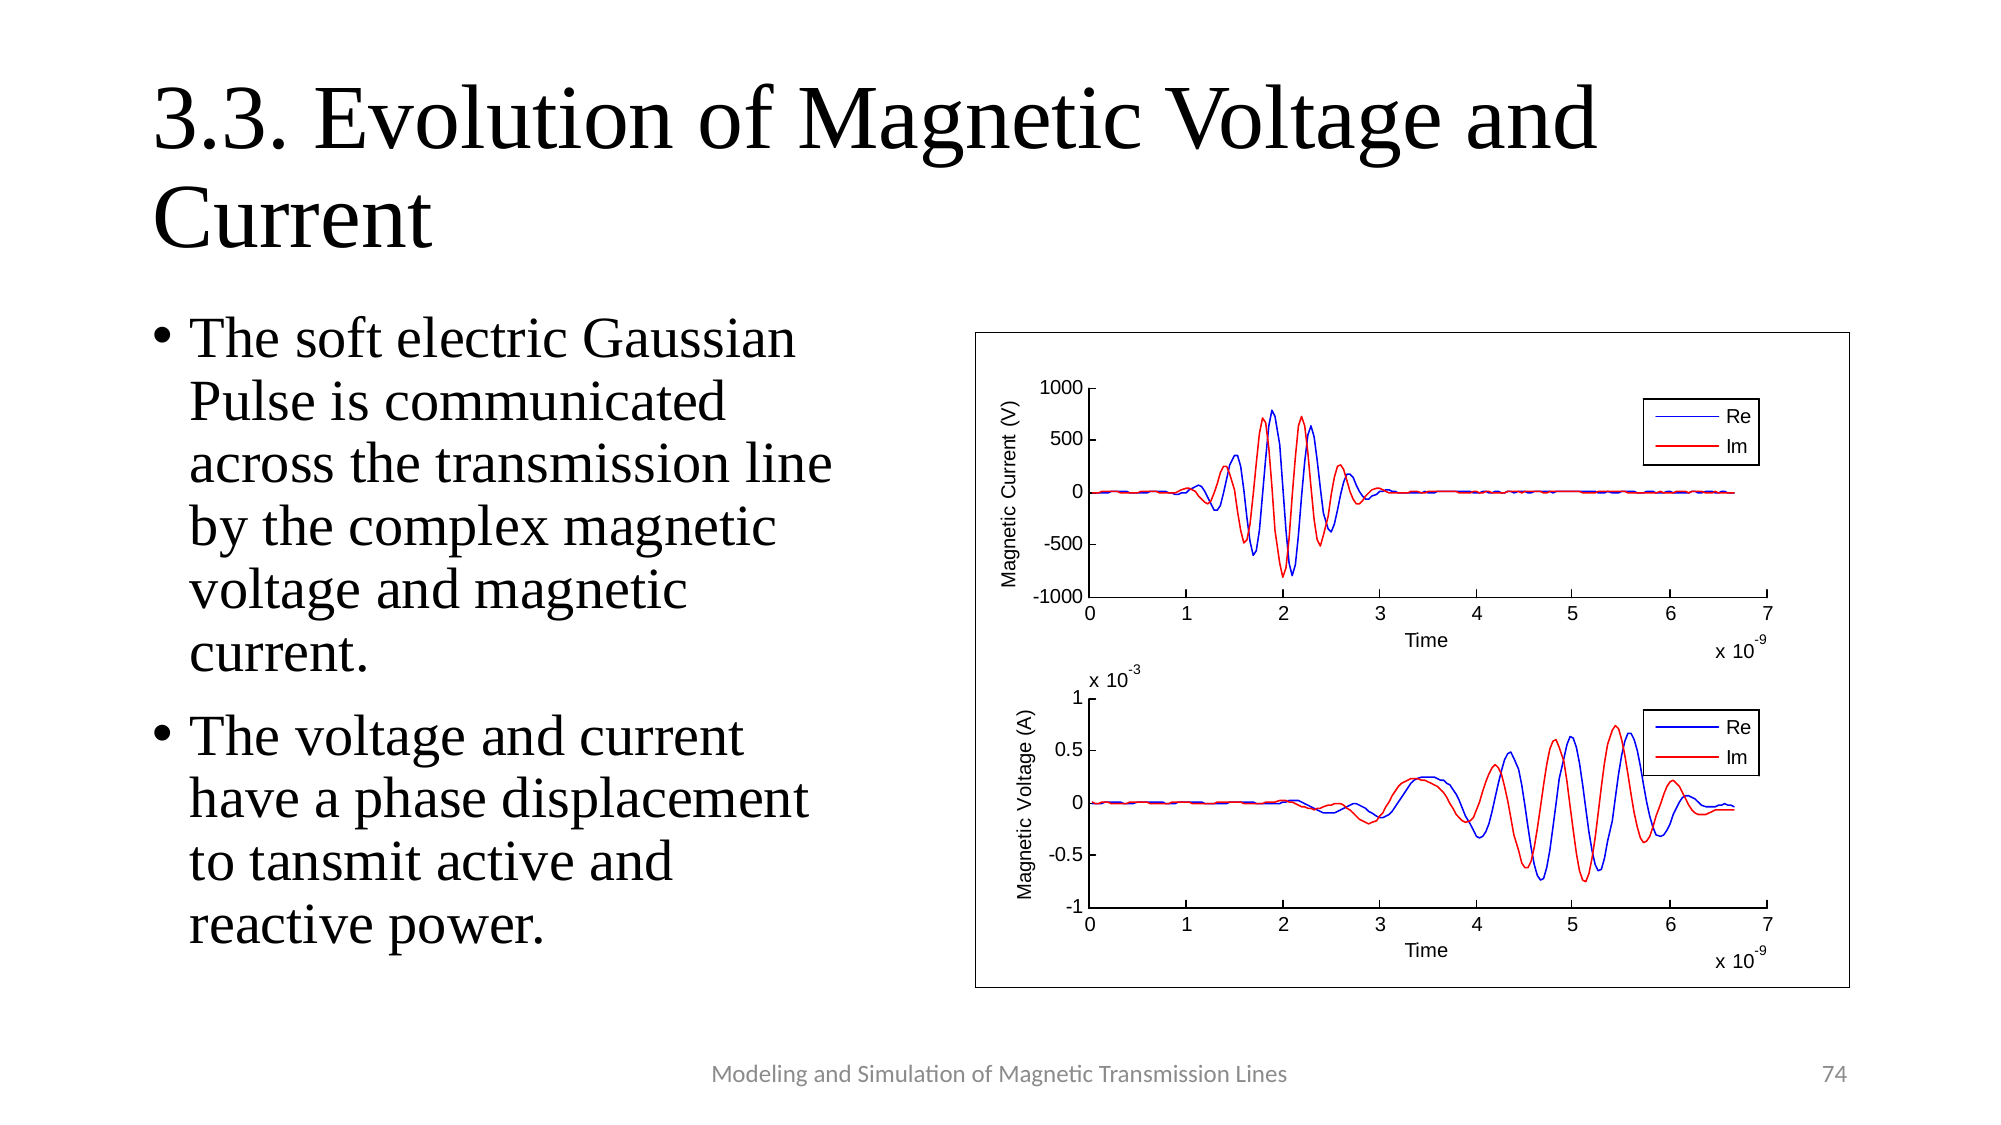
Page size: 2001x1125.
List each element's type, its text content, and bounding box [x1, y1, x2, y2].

footer Modeling and Simulation of Magnetic Transmission Lines [662, 1042, 1338, 1103]
list The soft electric Gaussian Pulse is communicated across the transmission line by the complex magnetic voltage and magnetic current. The voltage and current have a phase displacement to tansmit active and reactive power. [137, 299, 870, 1014]
title 3.3. Evolution of Magnetic Voltage and Current [137, 59, 1863, 278]
slide_number 74 [1412, 1042, 1863, 1103]
picture [975, 332, 1850, 988]
